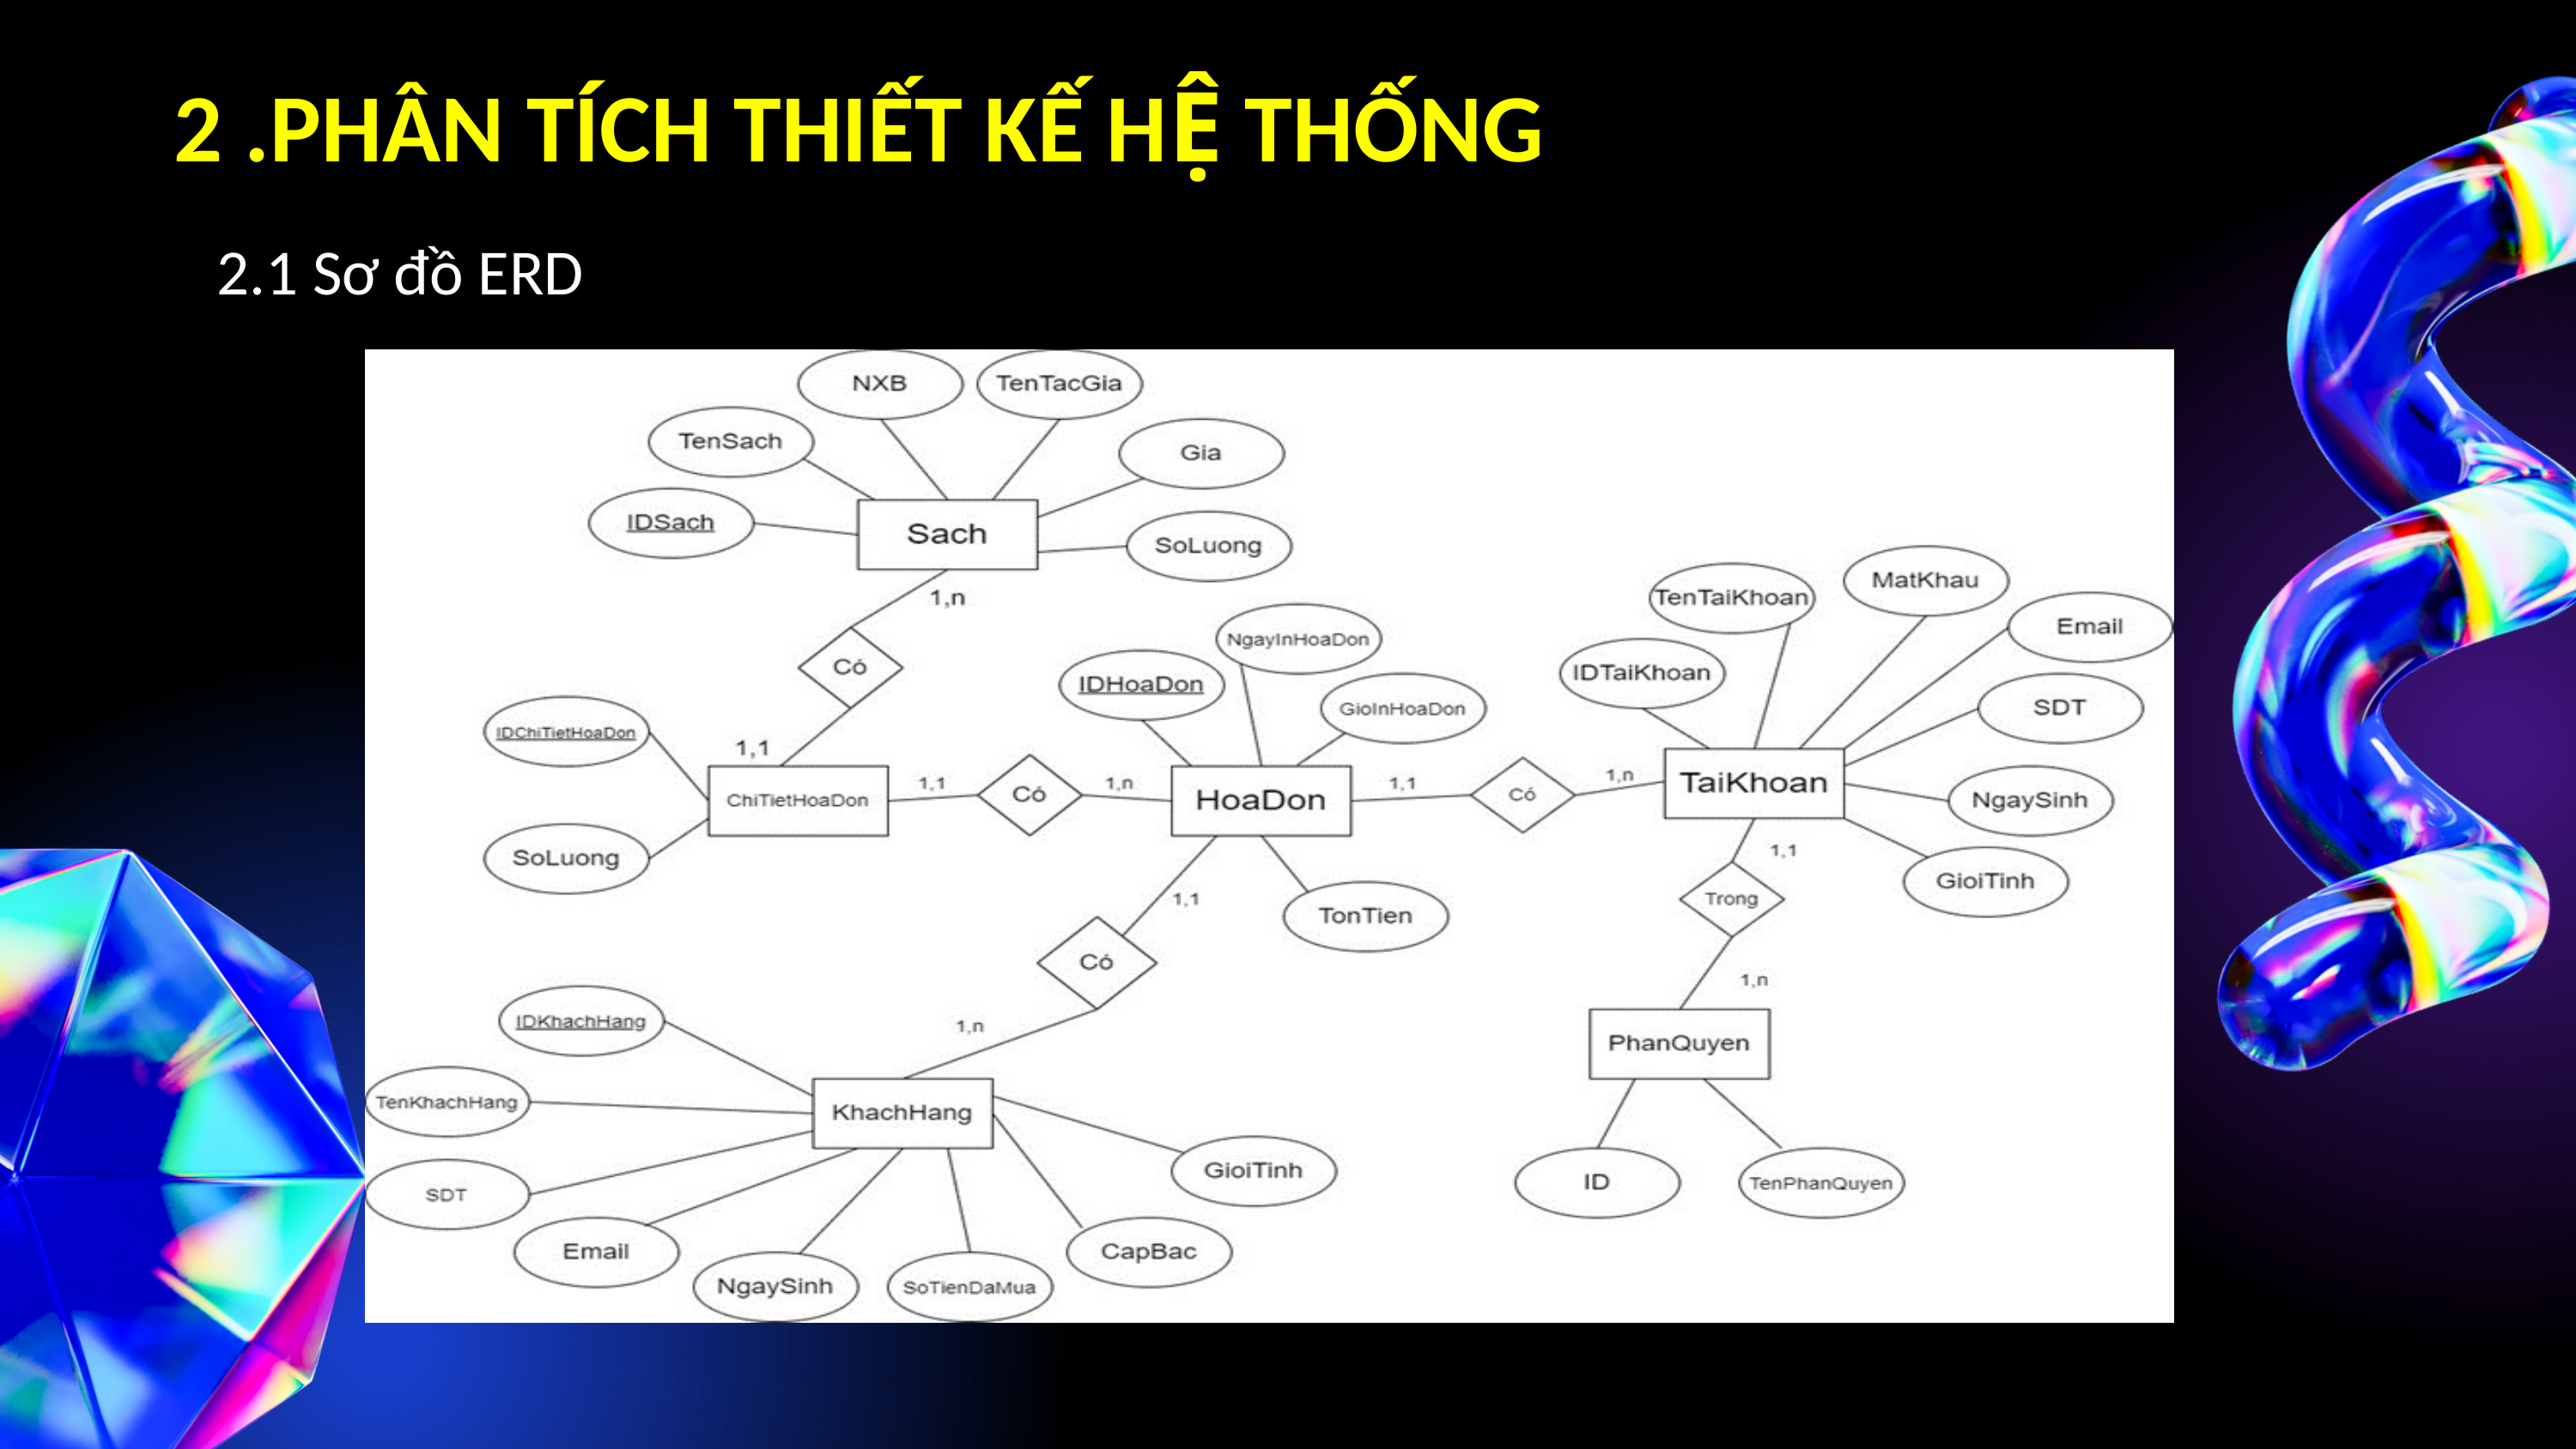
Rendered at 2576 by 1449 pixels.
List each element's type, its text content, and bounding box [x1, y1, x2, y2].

text_box 2.1 Sơ đồ ERD [204, 223, 1331, 314]
picture [0, 1, 2576, 1449]
text_box 2 .PHÂN TÍCH THIẾT KẾ HỆ THỐNG [161, 58, 1929, 188]
